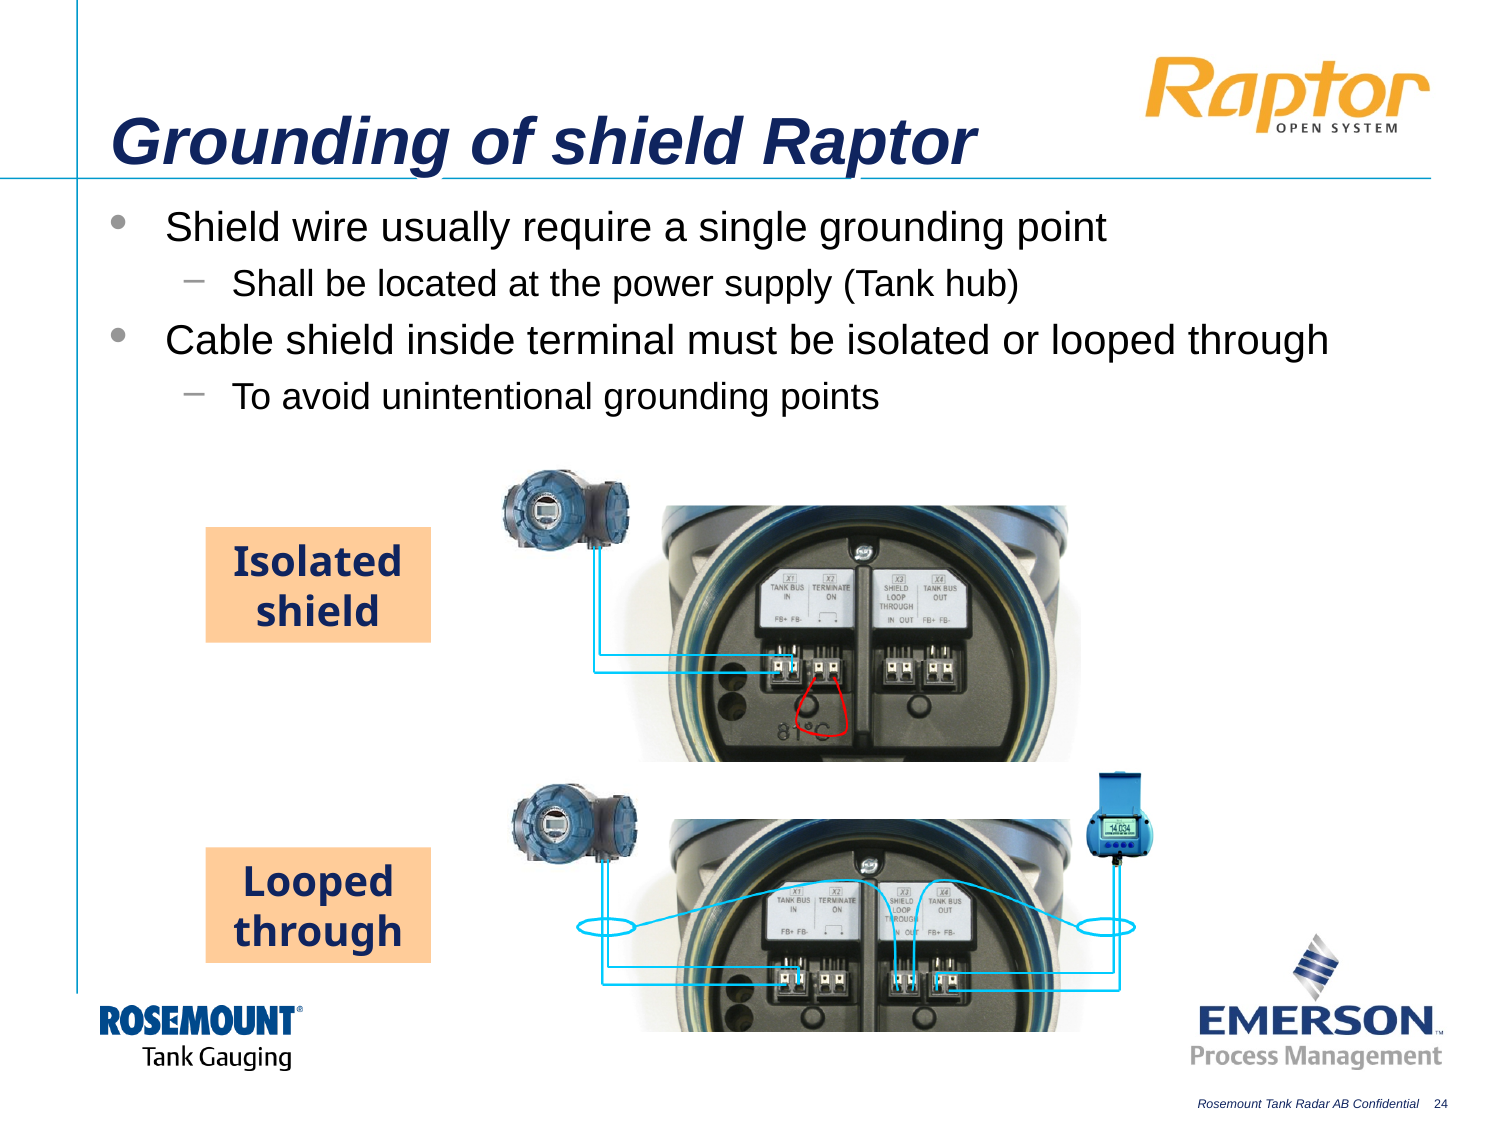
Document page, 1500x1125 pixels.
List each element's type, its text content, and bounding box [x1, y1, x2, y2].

text_box Looped through [205, 847, 431, 963]
title Grounding of shield Raptor [95, 66, 1342, 186]
slide_number 24 [1412, 1095, 1449, 1109]
picture [1139, 54, 1436, 135]
picture [100, 1005, 303, 1071]
text_box Isolated shield [205, 527, 431, 643]
picture [501, 452, 1461, 1098]
list Shield wire usually require a single grounding point Shall be located at the power supply (Tank hub) Cable shield inside terminal must be isolated or looped through To avoid unintentional grounding points [93, 197, 1436, 944]
